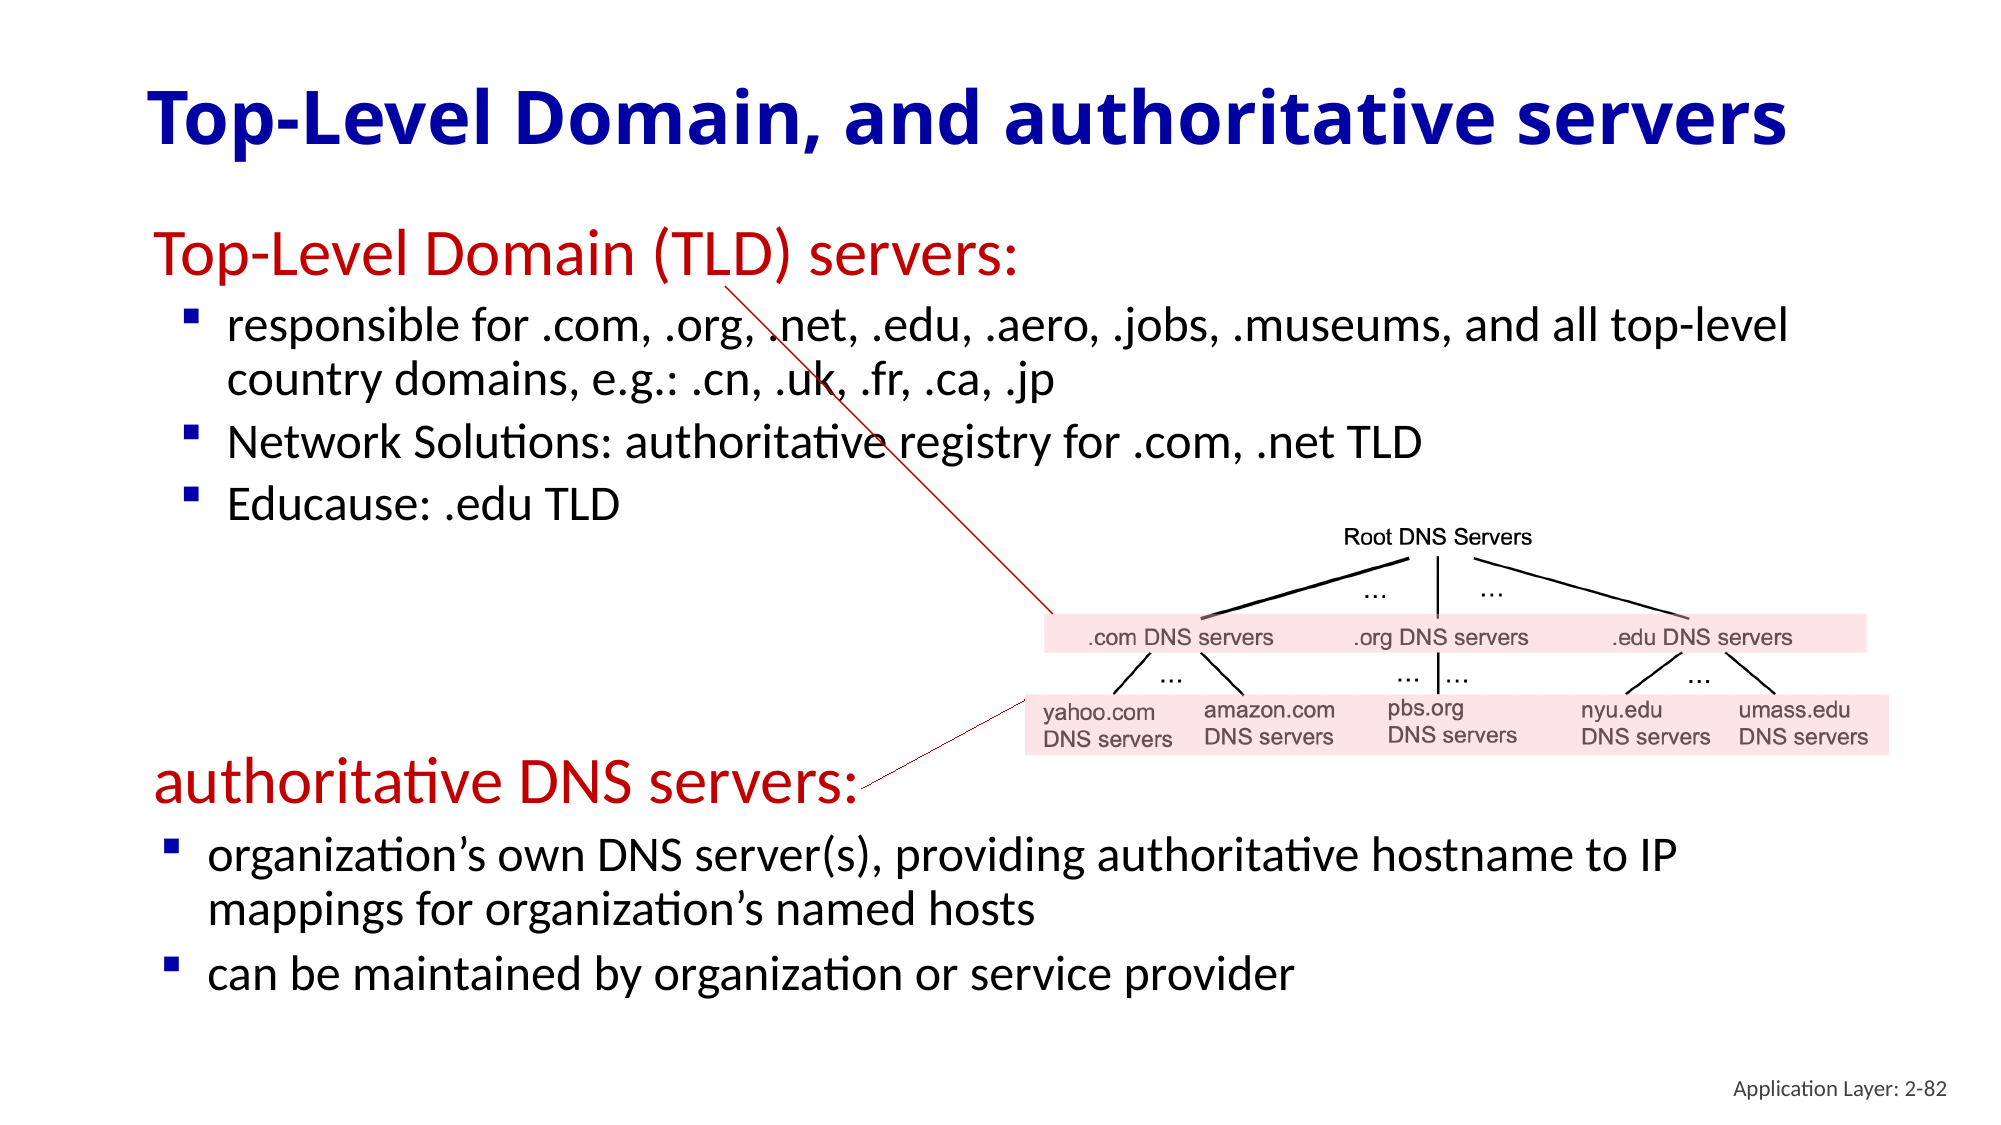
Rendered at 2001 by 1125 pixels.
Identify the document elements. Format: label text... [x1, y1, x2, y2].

text_box authoritative DNS servers: organization’s own DNS server(s), providing authoritative hostname to IP mappings for organization’s named hosts can be maintained by organization or service provider [117, 738, 1900, 1039]
slide_number Application Layer: 2-82 [1512, 1056, 1963, 1117]
title Top-Level Domain, and authoritative servers [131, 47, 1856, 195]
picture [1027, 512, 1900, 776]
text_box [724, 286, 1867, 653]
text_box Top-Level Domain (TLD) servers: responsible for .com, .org, .net, .edu, .aero, .jobs, .museums, and all top-level country domains, e.g.: .cn, .uk, .fr, .ca, .jp Network Solutions: authoritative registry for .com, .net TLD Educause: .edu TLD [136, 210, 1920, 545]
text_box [860, 694, 1889, 789]
